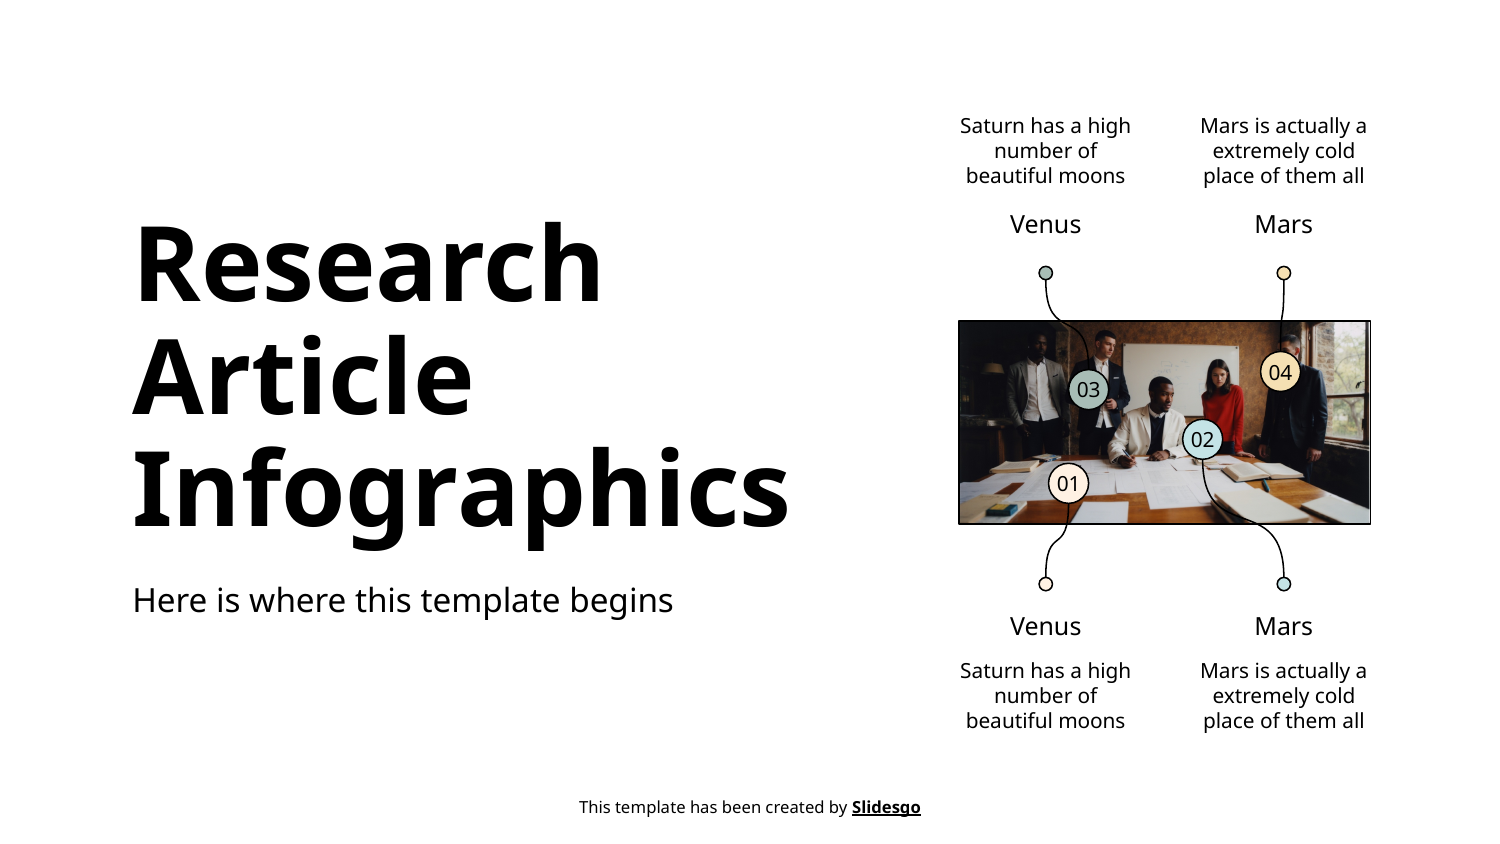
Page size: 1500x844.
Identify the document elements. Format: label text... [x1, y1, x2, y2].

text_box Venus [939, 201, 1152, 254]
picture [959, 321, 1370, 524]
text_box Mars is actually a extremely cold place of them all [1177, 643, 1391, 746]
text_box Saturn has a high number of beautiful moons [939, 98, 1152, 201]
subtitle Here is where this template begins [117, 564, 854, 635]
text_box Saturn has a high number of beautiful moons [939, 643, 1152, 746]
text_box [1277, 577, 1291, 591]
text_box Mars [1177, 201, 1391, 254]
text_box [1277, 266, 1291, 280]
text_box Venus [939, 594, 1152, 643]
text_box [1019, 528, 1095, 552]
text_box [1022, 302, 1113, 347]
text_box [1183, 477, 1303, 560]
text_box Mars [1177, 594, 1391, 643]
title Research Article Infographics [117, 210, 854, 564]
text_box Mars is actually a extremely cold place of them all [1177, 98, 1391, 201]
text_box [1039, 577, 1053, 591]
text_box [1039, 266, 1053, 280]
text_box This template has been created by Slidesgo [503, 794, 996, 822]
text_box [1246, 313, 1319, 318]
